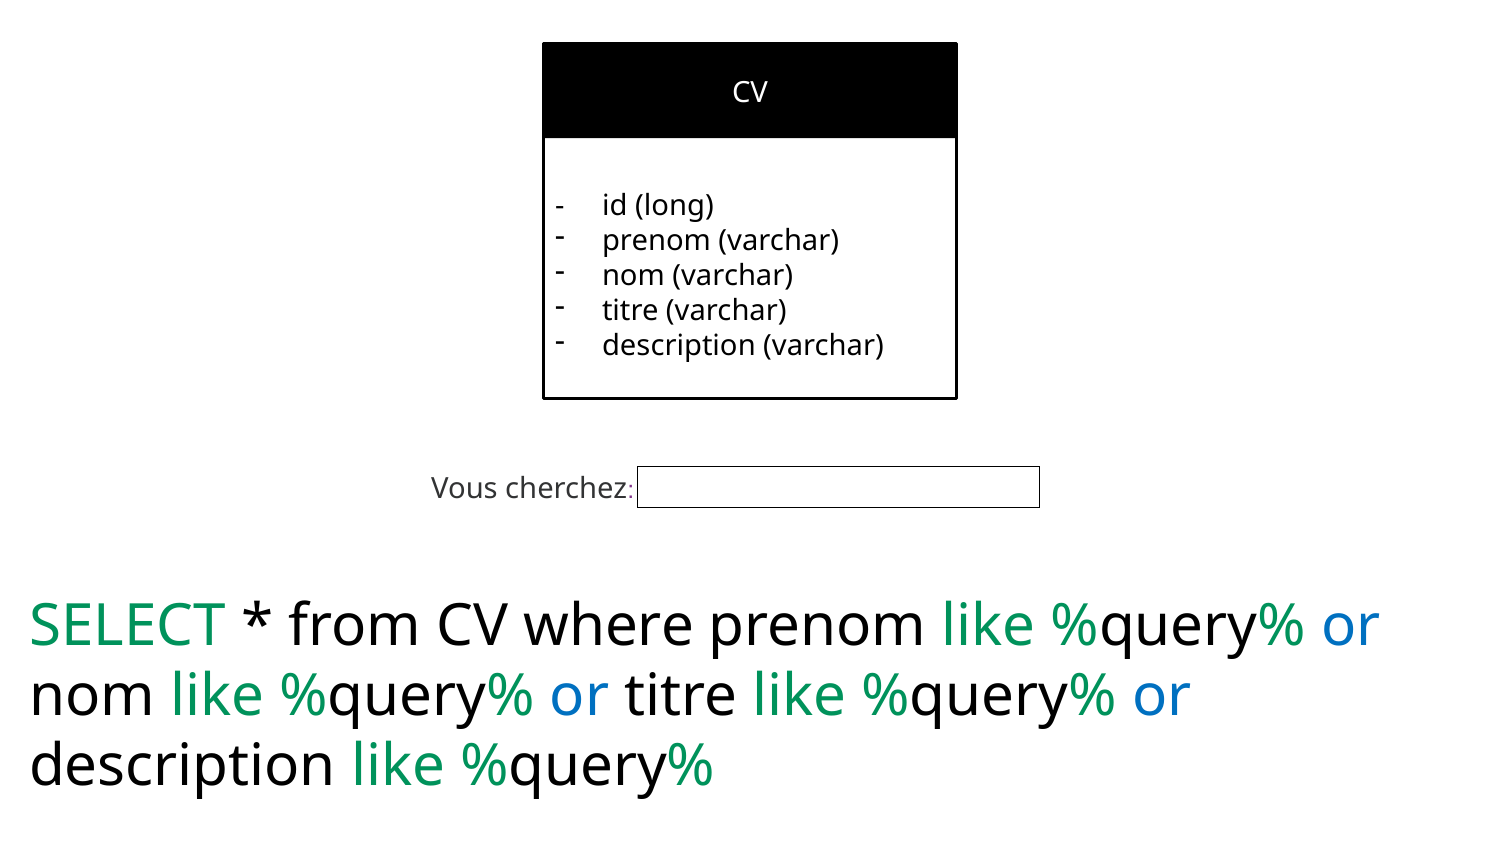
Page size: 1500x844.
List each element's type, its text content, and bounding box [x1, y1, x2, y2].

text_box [430, 466, 1040, 517]
text_box [541, 140, 959, 400]
text_box - id (long) prenom (varchar) nom (varchar) titre (varchar) description (varchar) [555, 150, 904, 399]
text_box SELECT * from CV where prenom like %query% or nom like %query% or titre like %query% or description like %query% [29, 587, 1436, 812]
text_box CV [541, 42, 959, 140]
